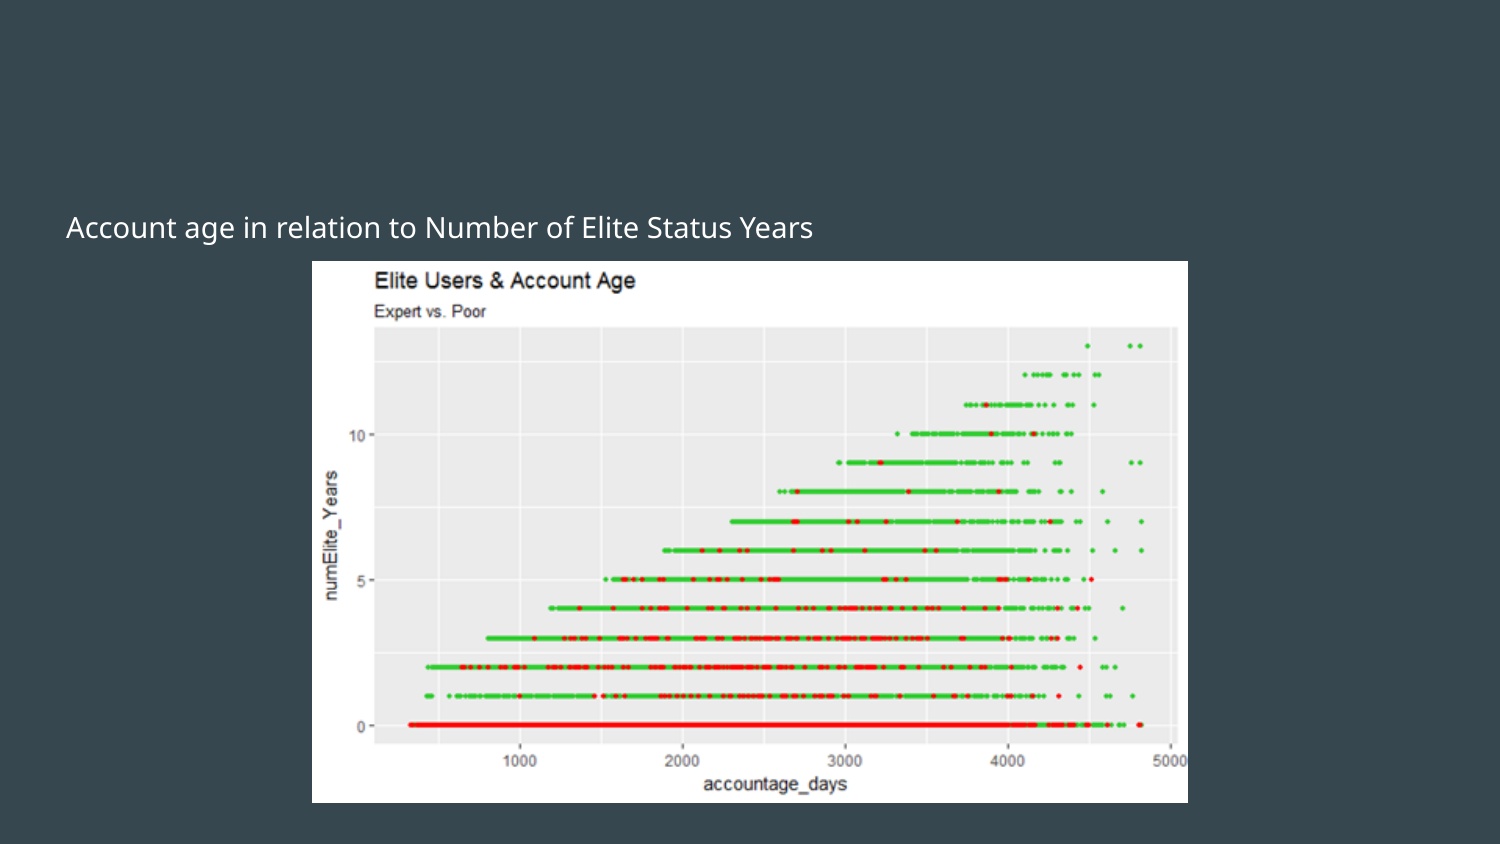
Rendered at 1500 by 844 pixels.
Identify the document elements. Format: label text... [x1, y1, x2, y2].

list Account age in relation to Number of Elite Status Years [51, 189, 1449, 750]
picture [312, 261, 1188, 803]
